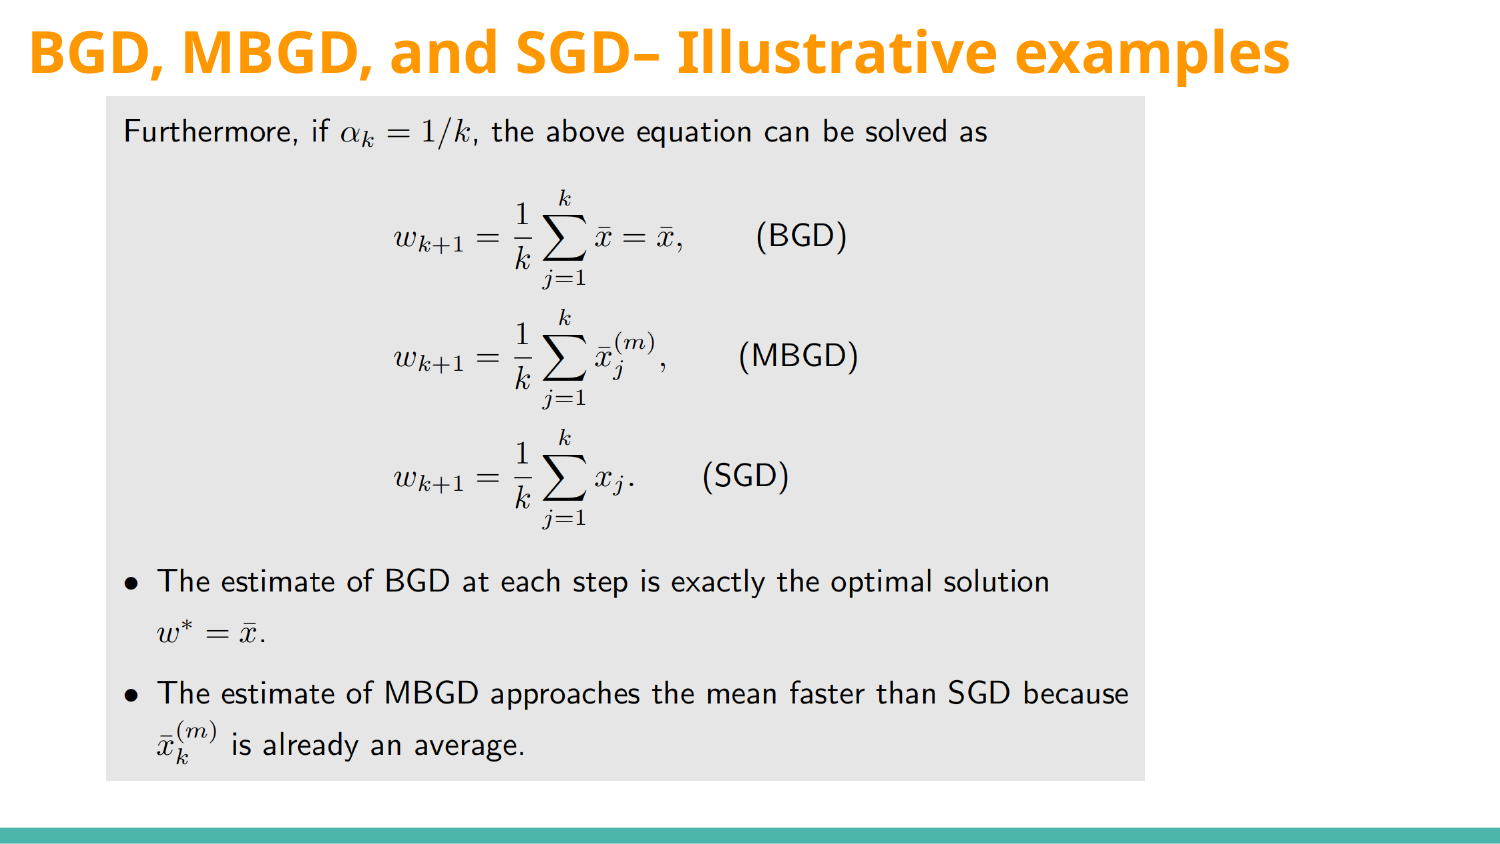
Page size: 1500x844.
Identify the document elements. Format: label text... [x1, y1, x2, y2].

picture [106, 96, 1146, 781]
title BGD, MBGD, and SGD– Illustrative examples [12, 0, 1410, 116]
